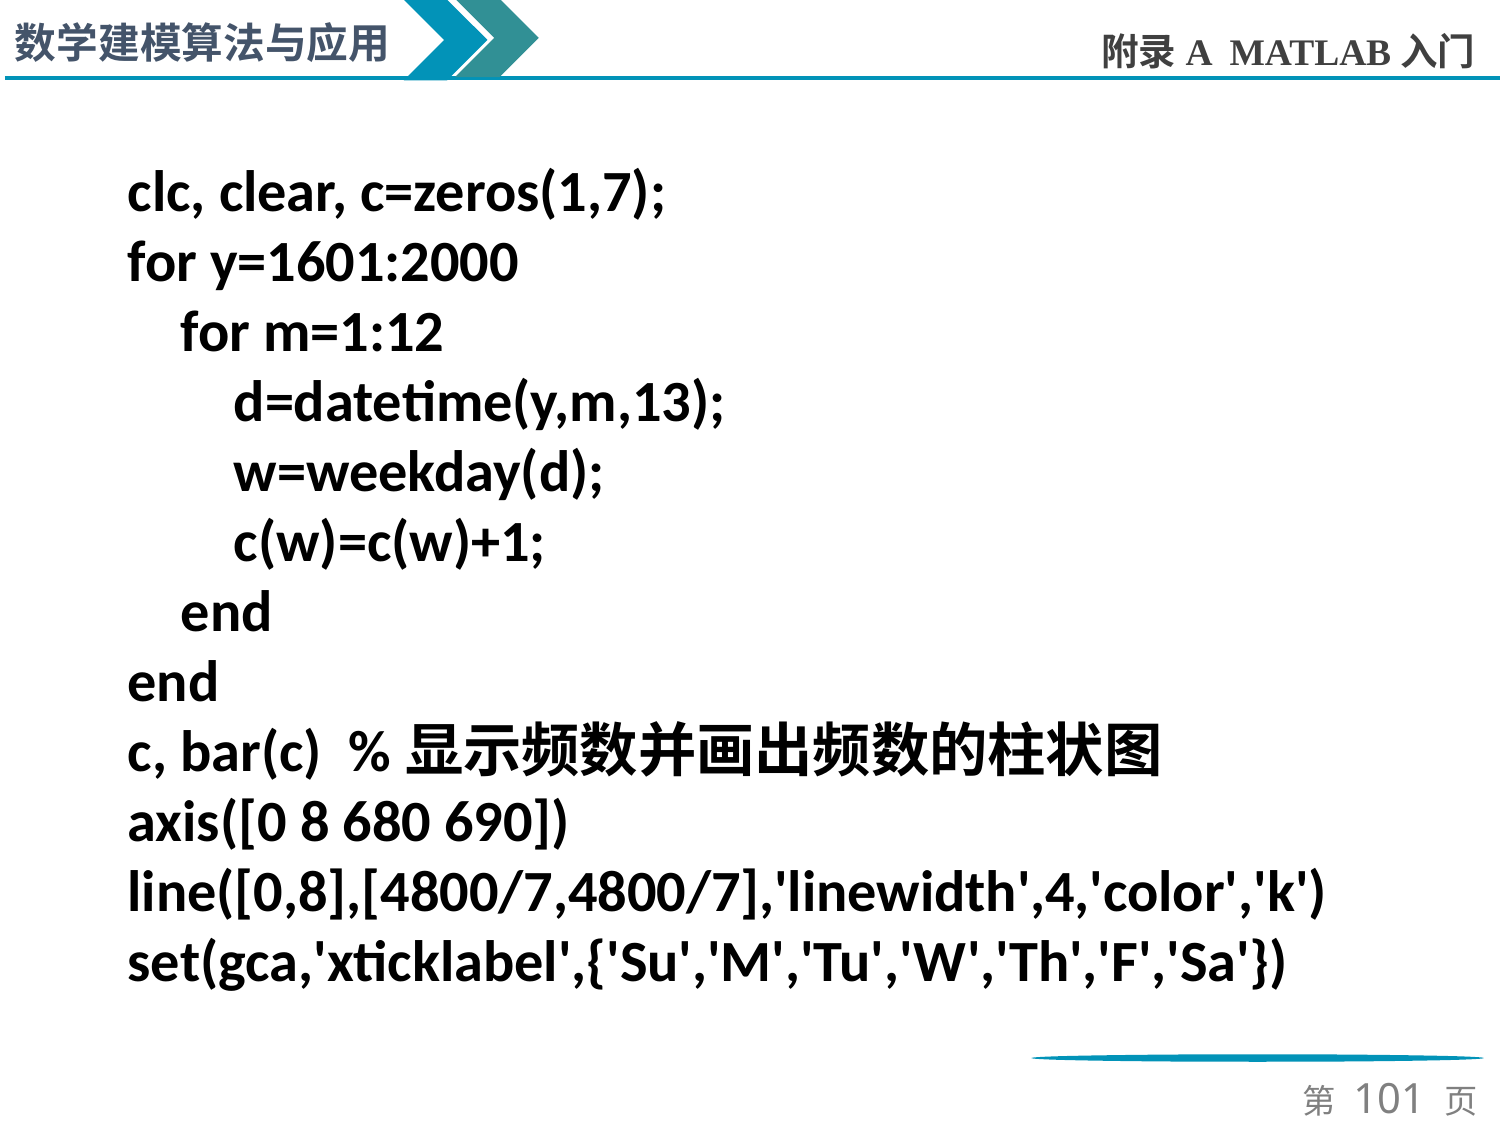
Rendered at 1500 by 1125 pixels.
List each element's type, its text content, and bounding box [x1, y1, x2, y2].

text_box clc, clear, c=zeros(1,7); for y=1601:2000 for m=1:12 d=datetime(y,m,13); w=weekday(d); c(w)=c(w)+1; end end c, bar(c) %显示频数并画出频数的柱状图 axis([0 8 680 690]) line([0,8],[4800/7,4800/7],'linewidth',4,'color','k') set(gca,'xticklabel',{'Su','M','Tu','W','Th','F','Sa'}) [113, 145, 1447, 1001]
